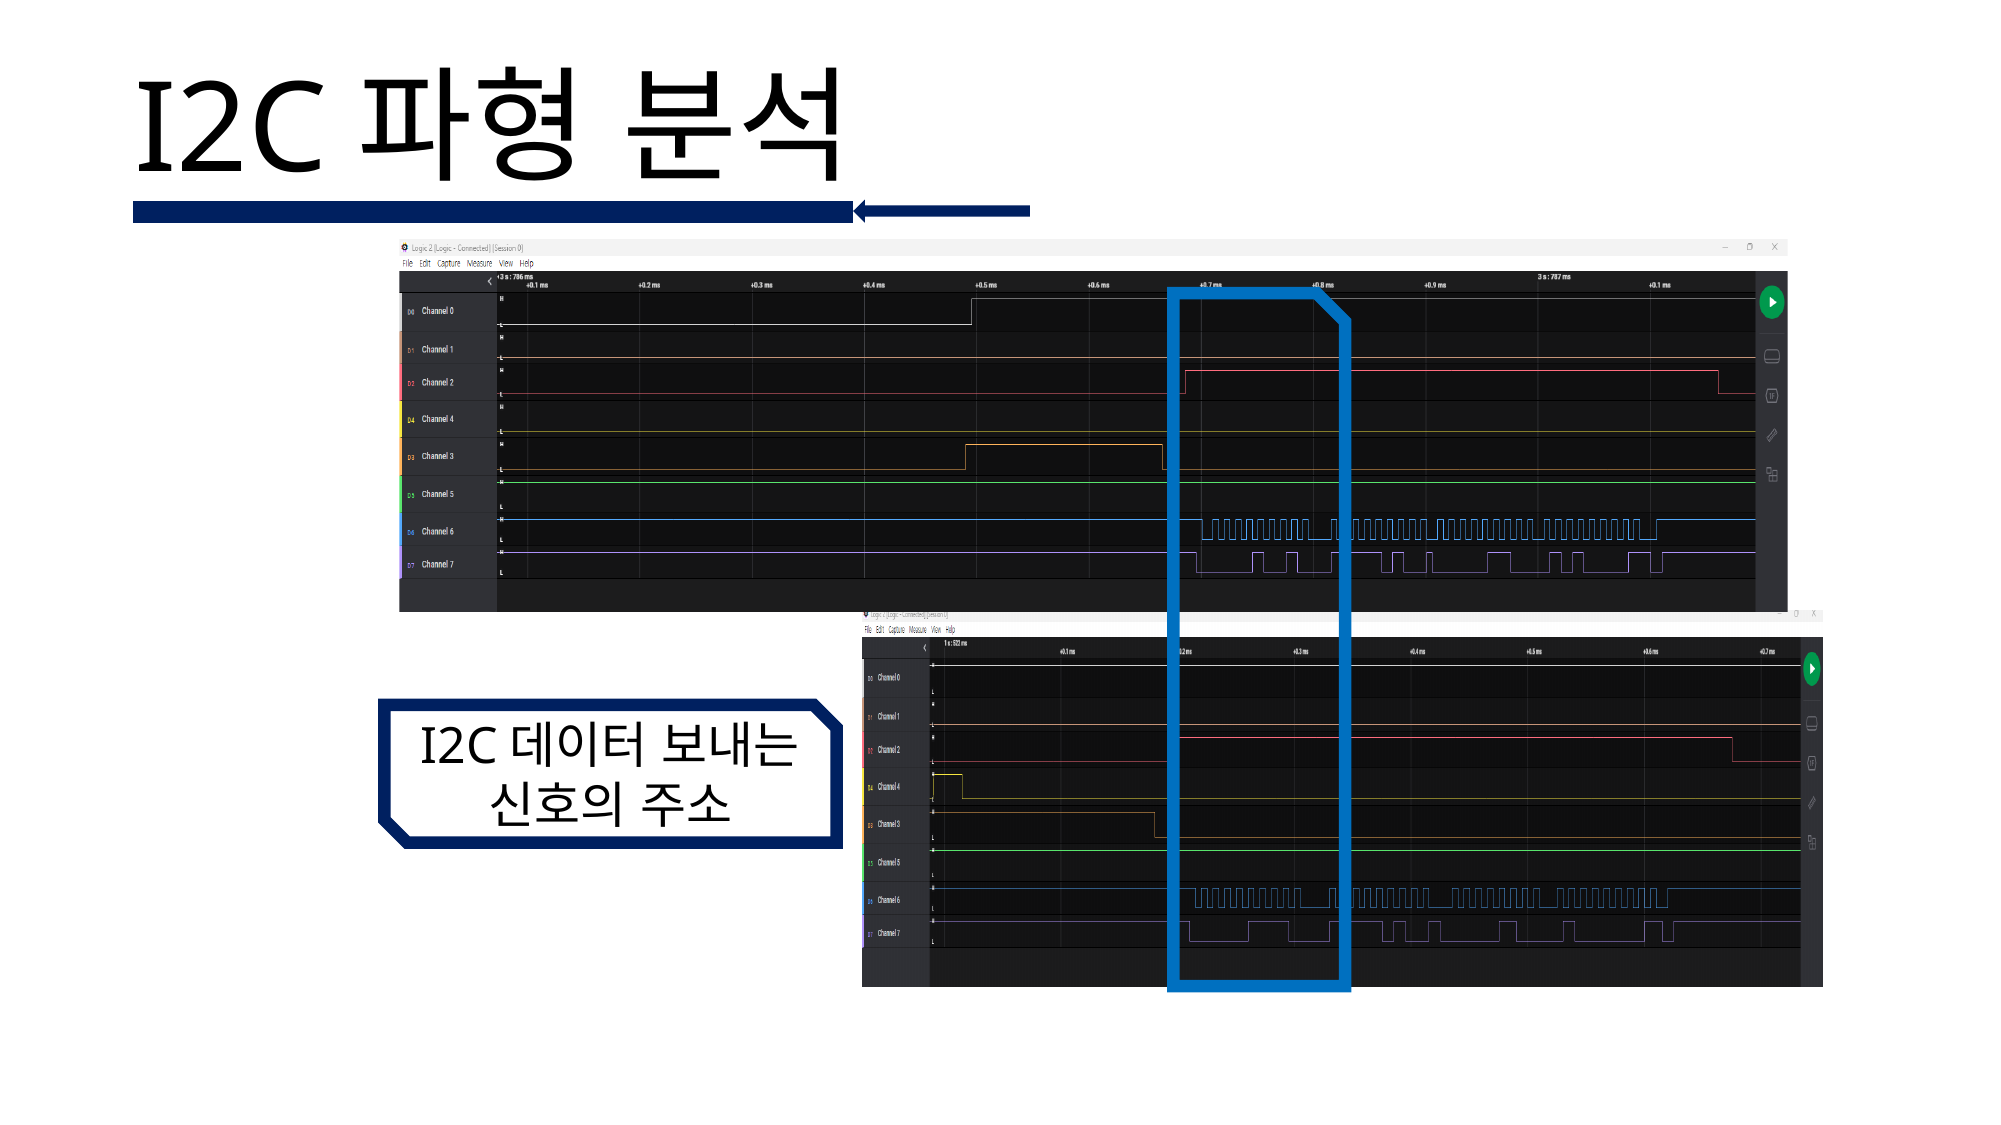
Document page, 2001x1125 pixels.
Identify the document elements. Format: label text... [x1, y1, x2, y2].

picture [399, 239, 1823, 987]
text_box I2C데이터 보내는 신호의 주소 [383, 703, 838, 844]
title I2C파형 분석 [119, 21, 1845, 240]
text_box [133, 201, 853, 223]
text_box [853, 199, 1030, 223]
